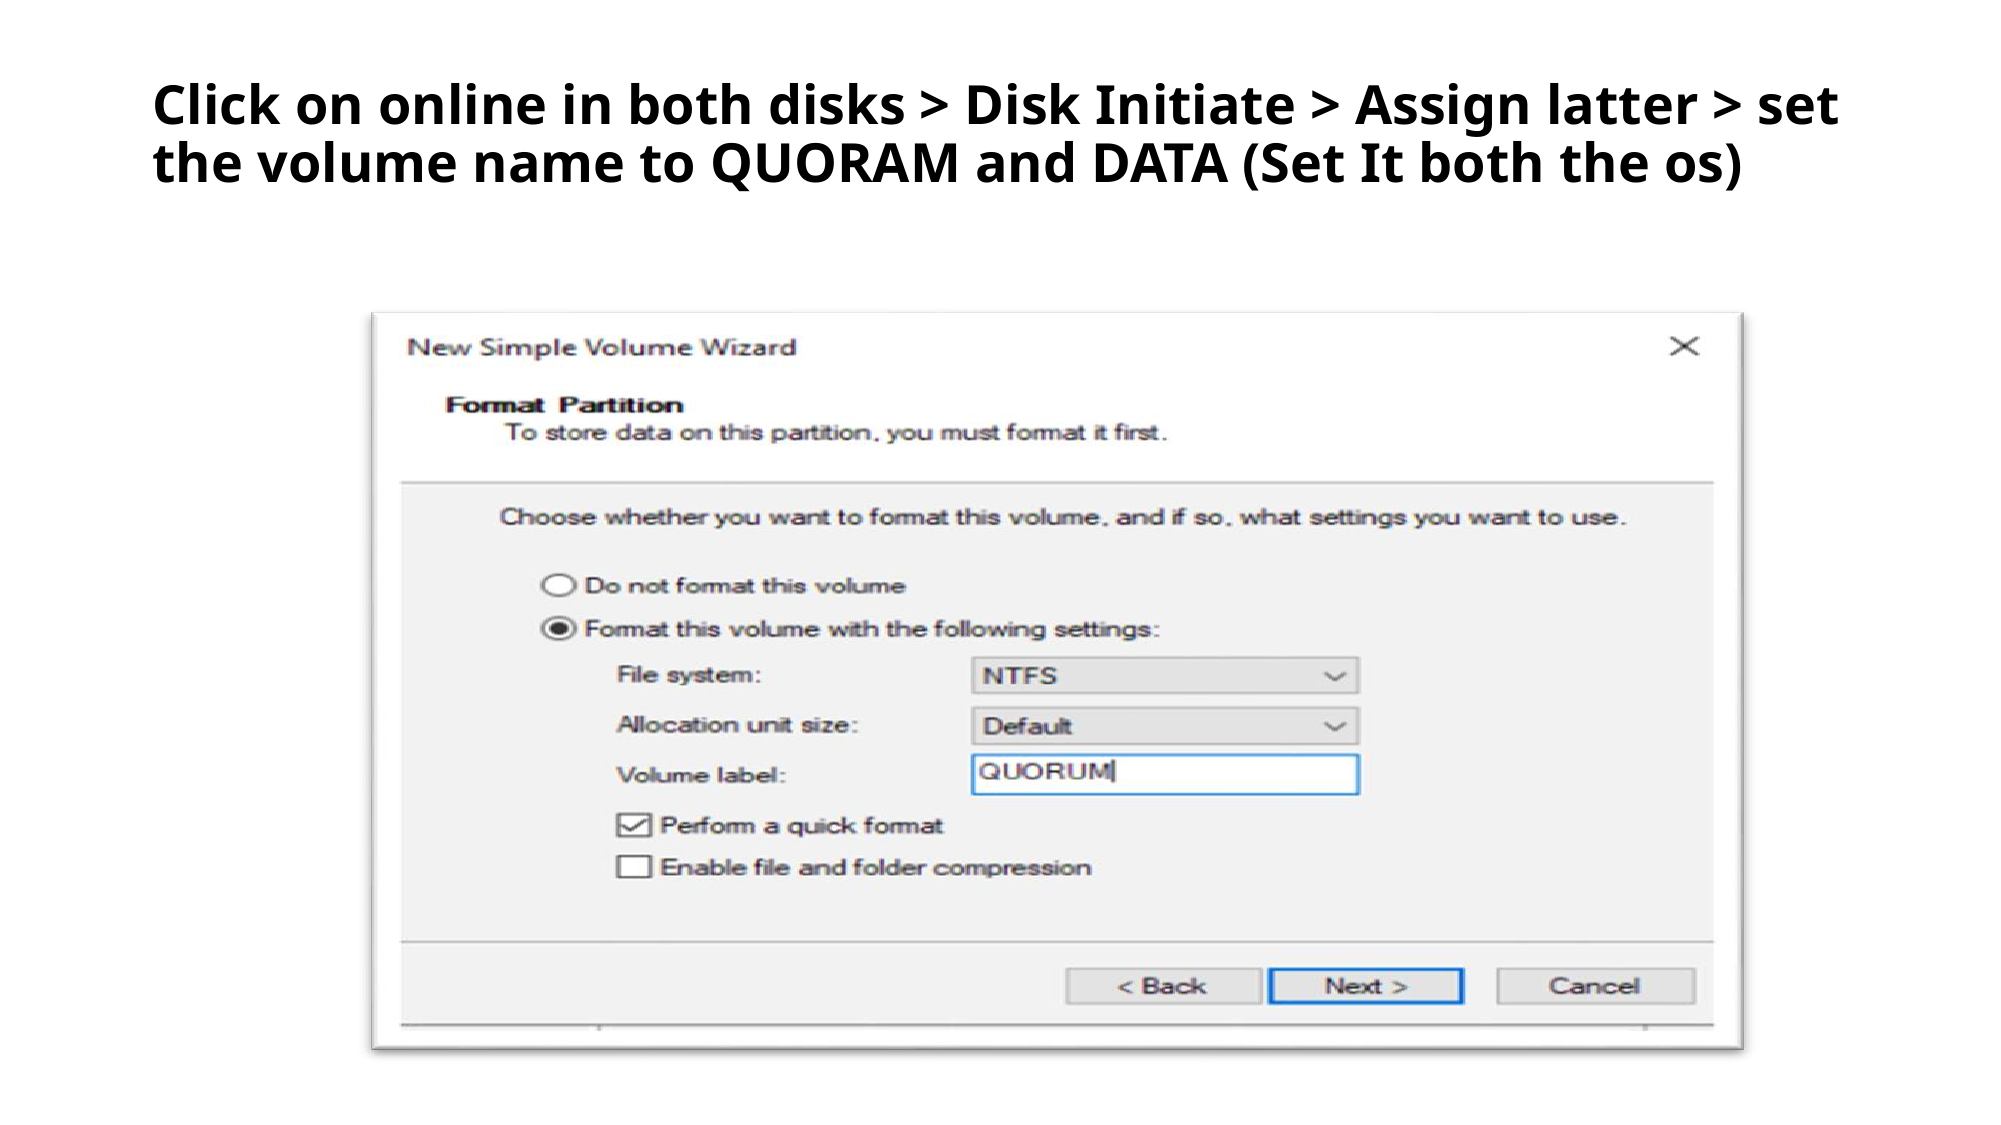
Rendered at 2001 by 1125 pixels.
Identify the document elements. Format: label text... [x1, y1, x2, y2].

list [351, 302, 1764, 1066]
title Click on online in both disks > Disk Initiate > Assign latter > set the volume name to QUORAM and DATA (Set It both the os) [137, 59, 1863, 278]
